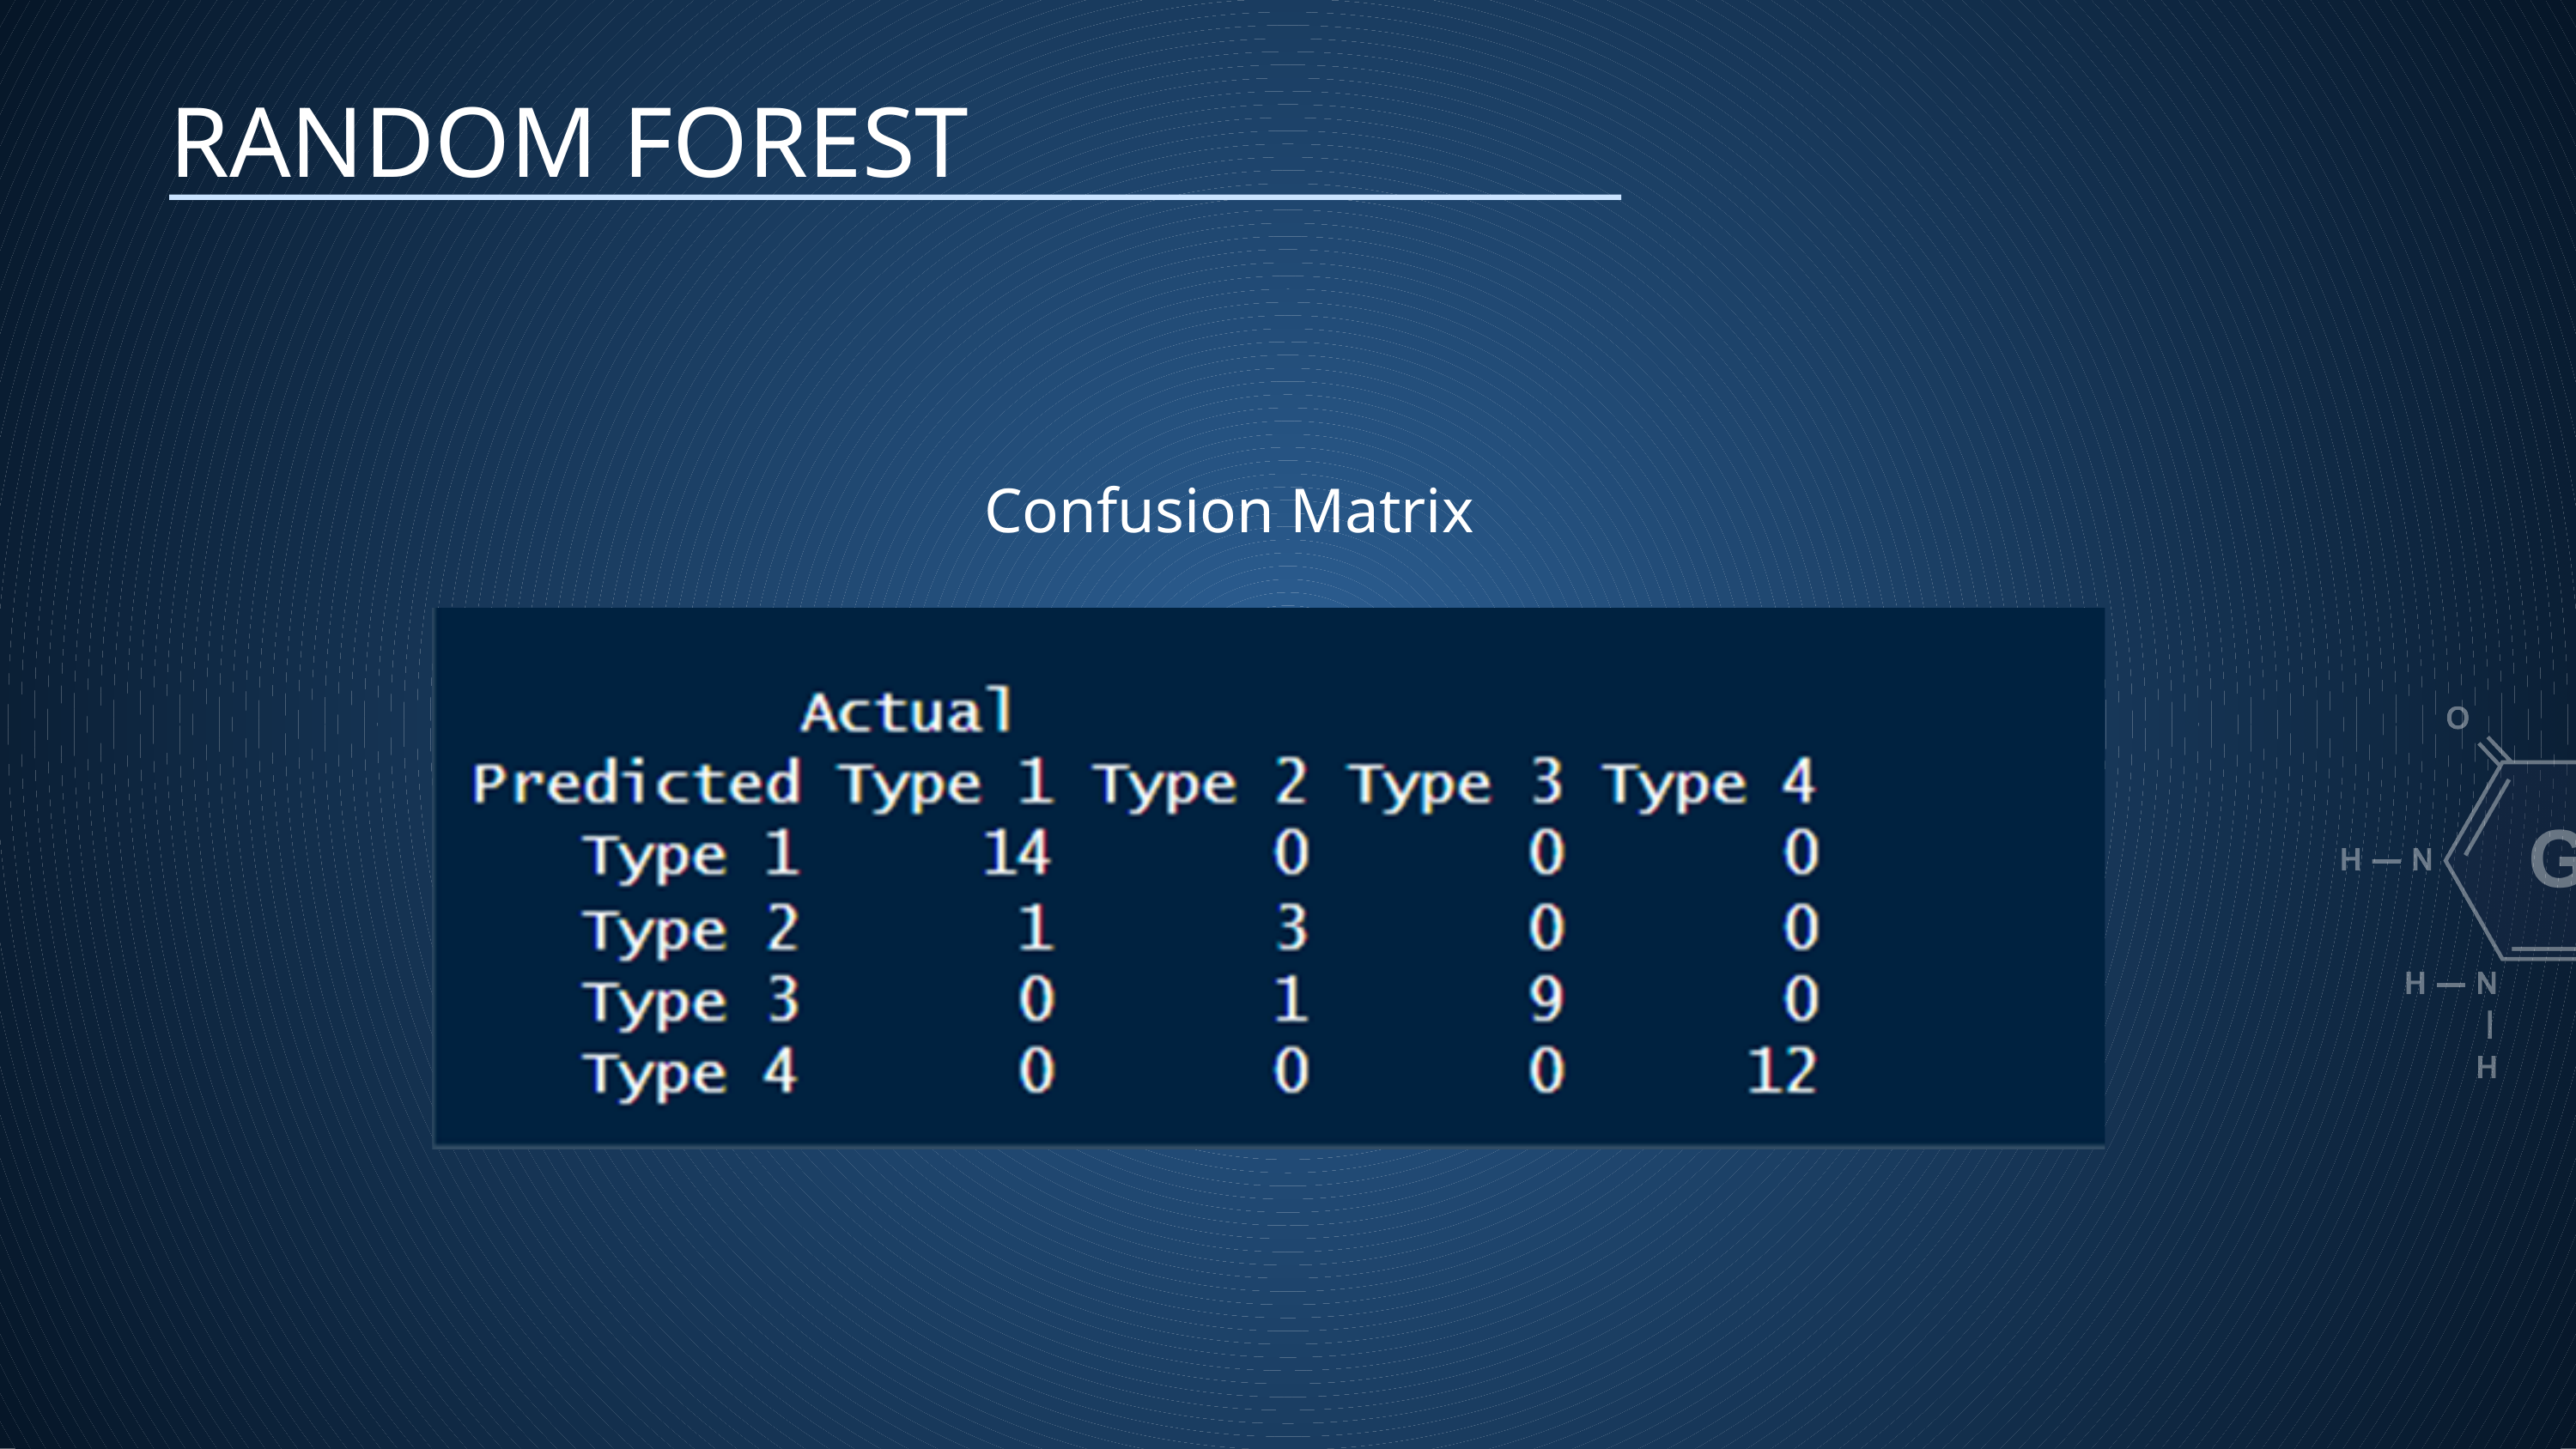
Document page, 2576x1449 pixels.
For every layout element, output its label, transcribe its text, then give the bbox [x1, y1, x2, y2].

text_box Confusion Matrix [984, 459, 1668, 545]
text_box [432, 608, 2105, 1150]
text_box RANDOM FOREST [169, 88, 1326, 197]
text_box [2342, 640, 2576, 1078]
